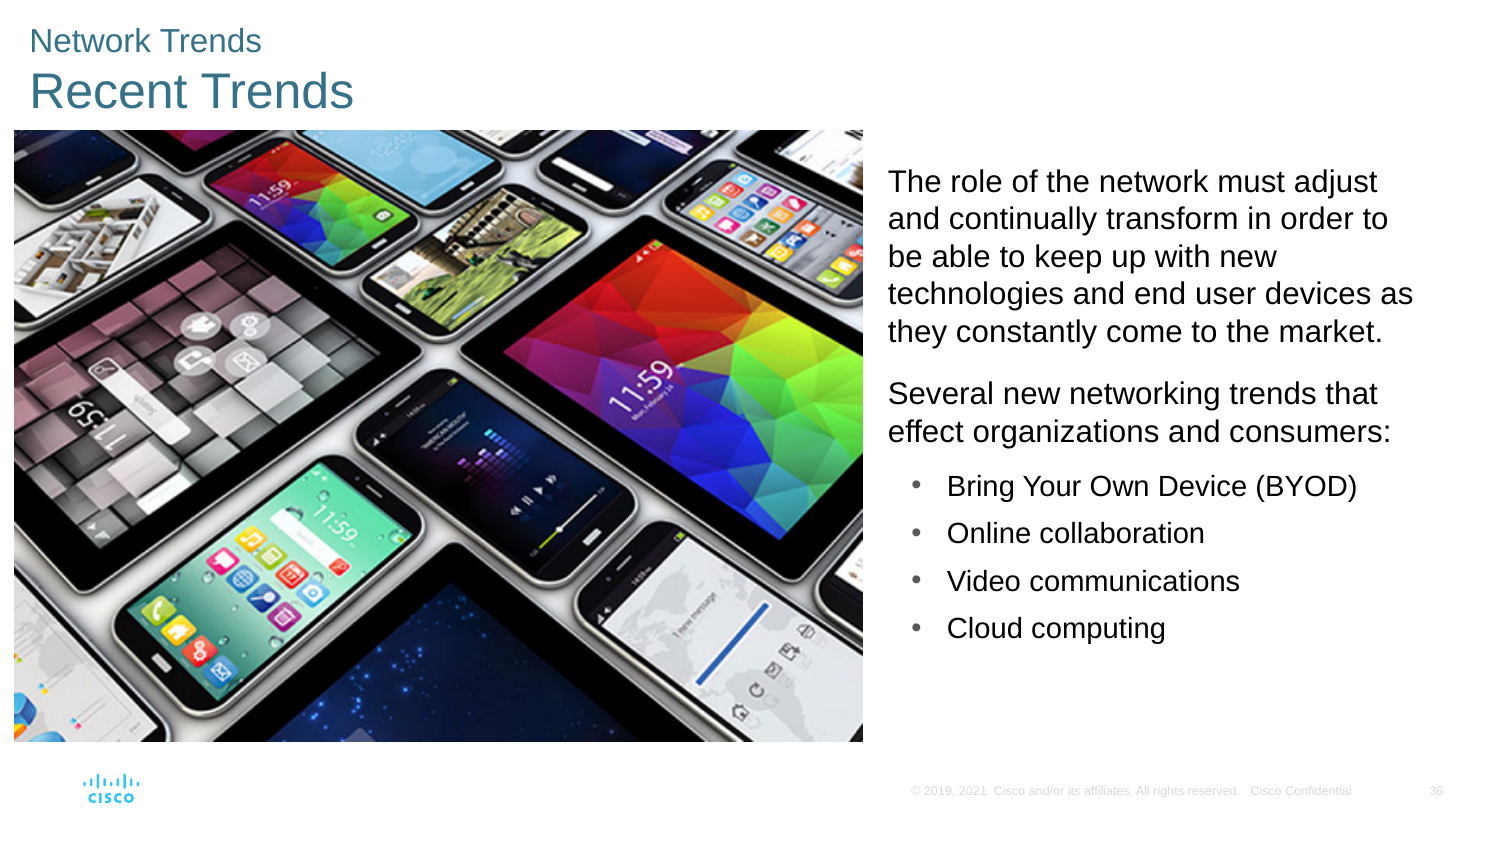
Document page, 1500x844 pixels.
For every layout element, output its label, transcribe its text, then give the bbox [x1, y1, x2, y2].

title Network Trends Recent Trends [14, 6, 1500, 131]
list The role of the network must adjust and continually transform in order to be able to keep up with new technologies and end user devices as they constantly come to the market. Several new networking trends that effect organizations and consumers: Bring Your Own Device (BYOD) Online collaboration Video communications Cloud computing [873, 91, 1452, 717]
picture [14, 130, 864, 743]
